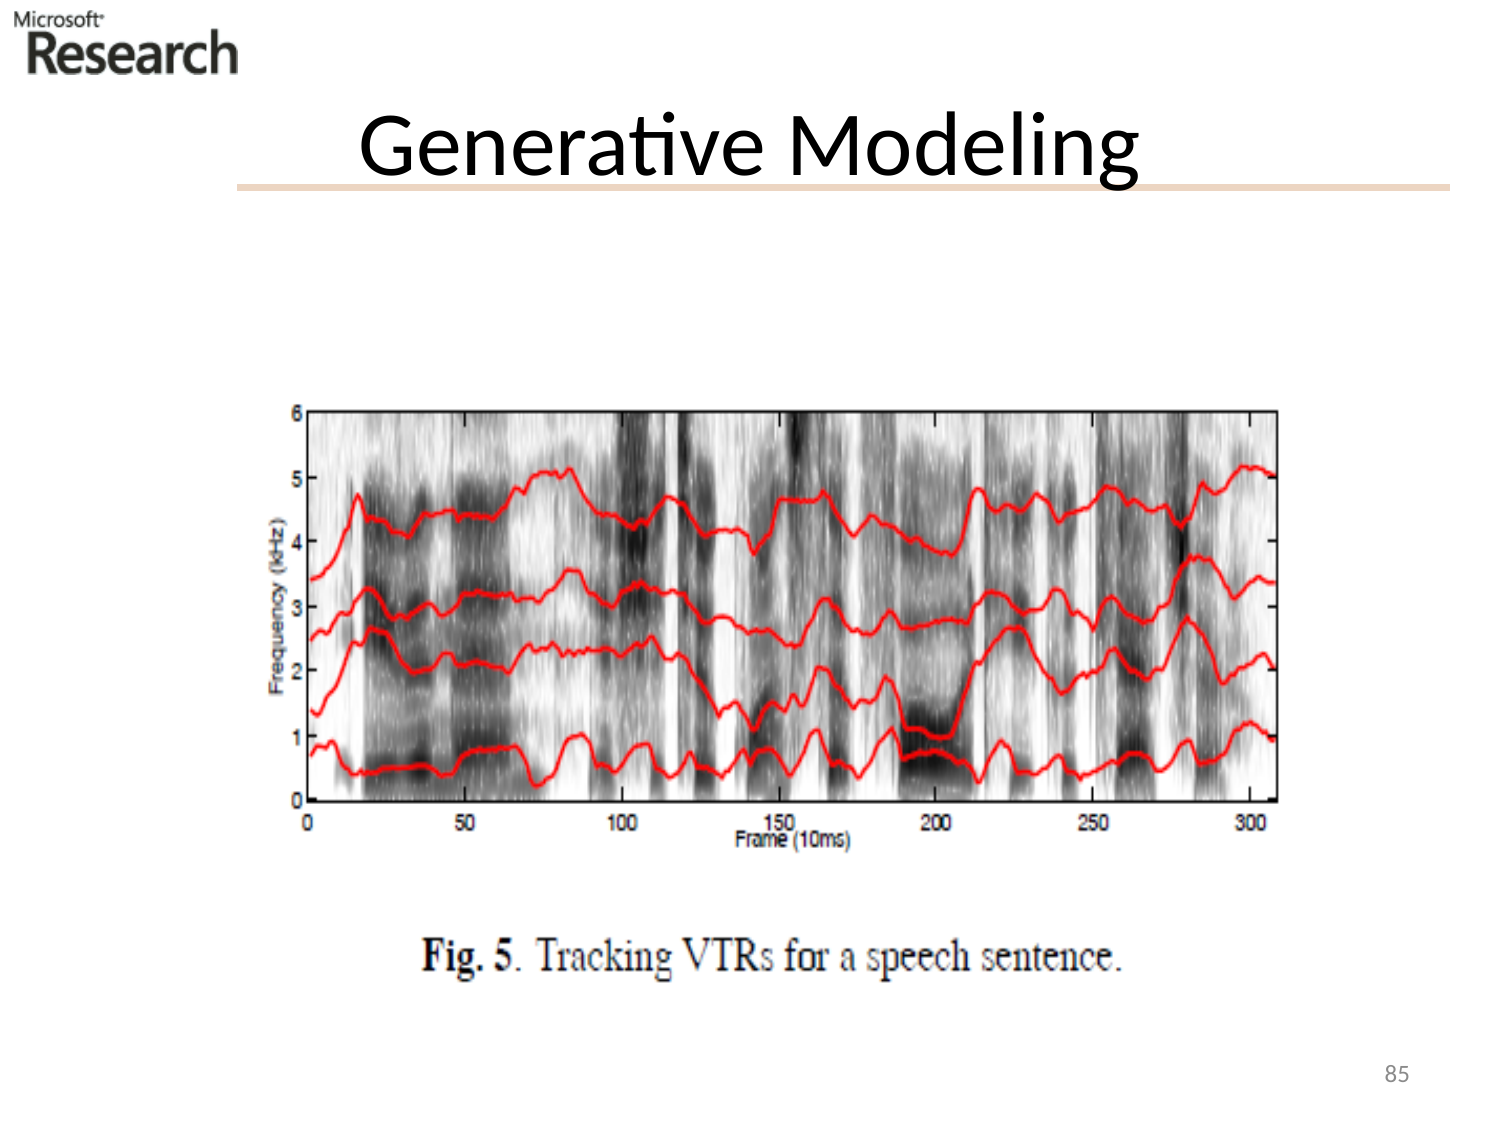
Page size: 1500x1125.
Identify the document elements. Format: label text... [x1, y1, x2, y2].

slide_number 85 [1074, 1042, 1425, 1103]
picture [14, 10, 238, 75]
title Generative Modeling [75, 45, 1425, 233]
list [224, 337, 1325, 1019]
